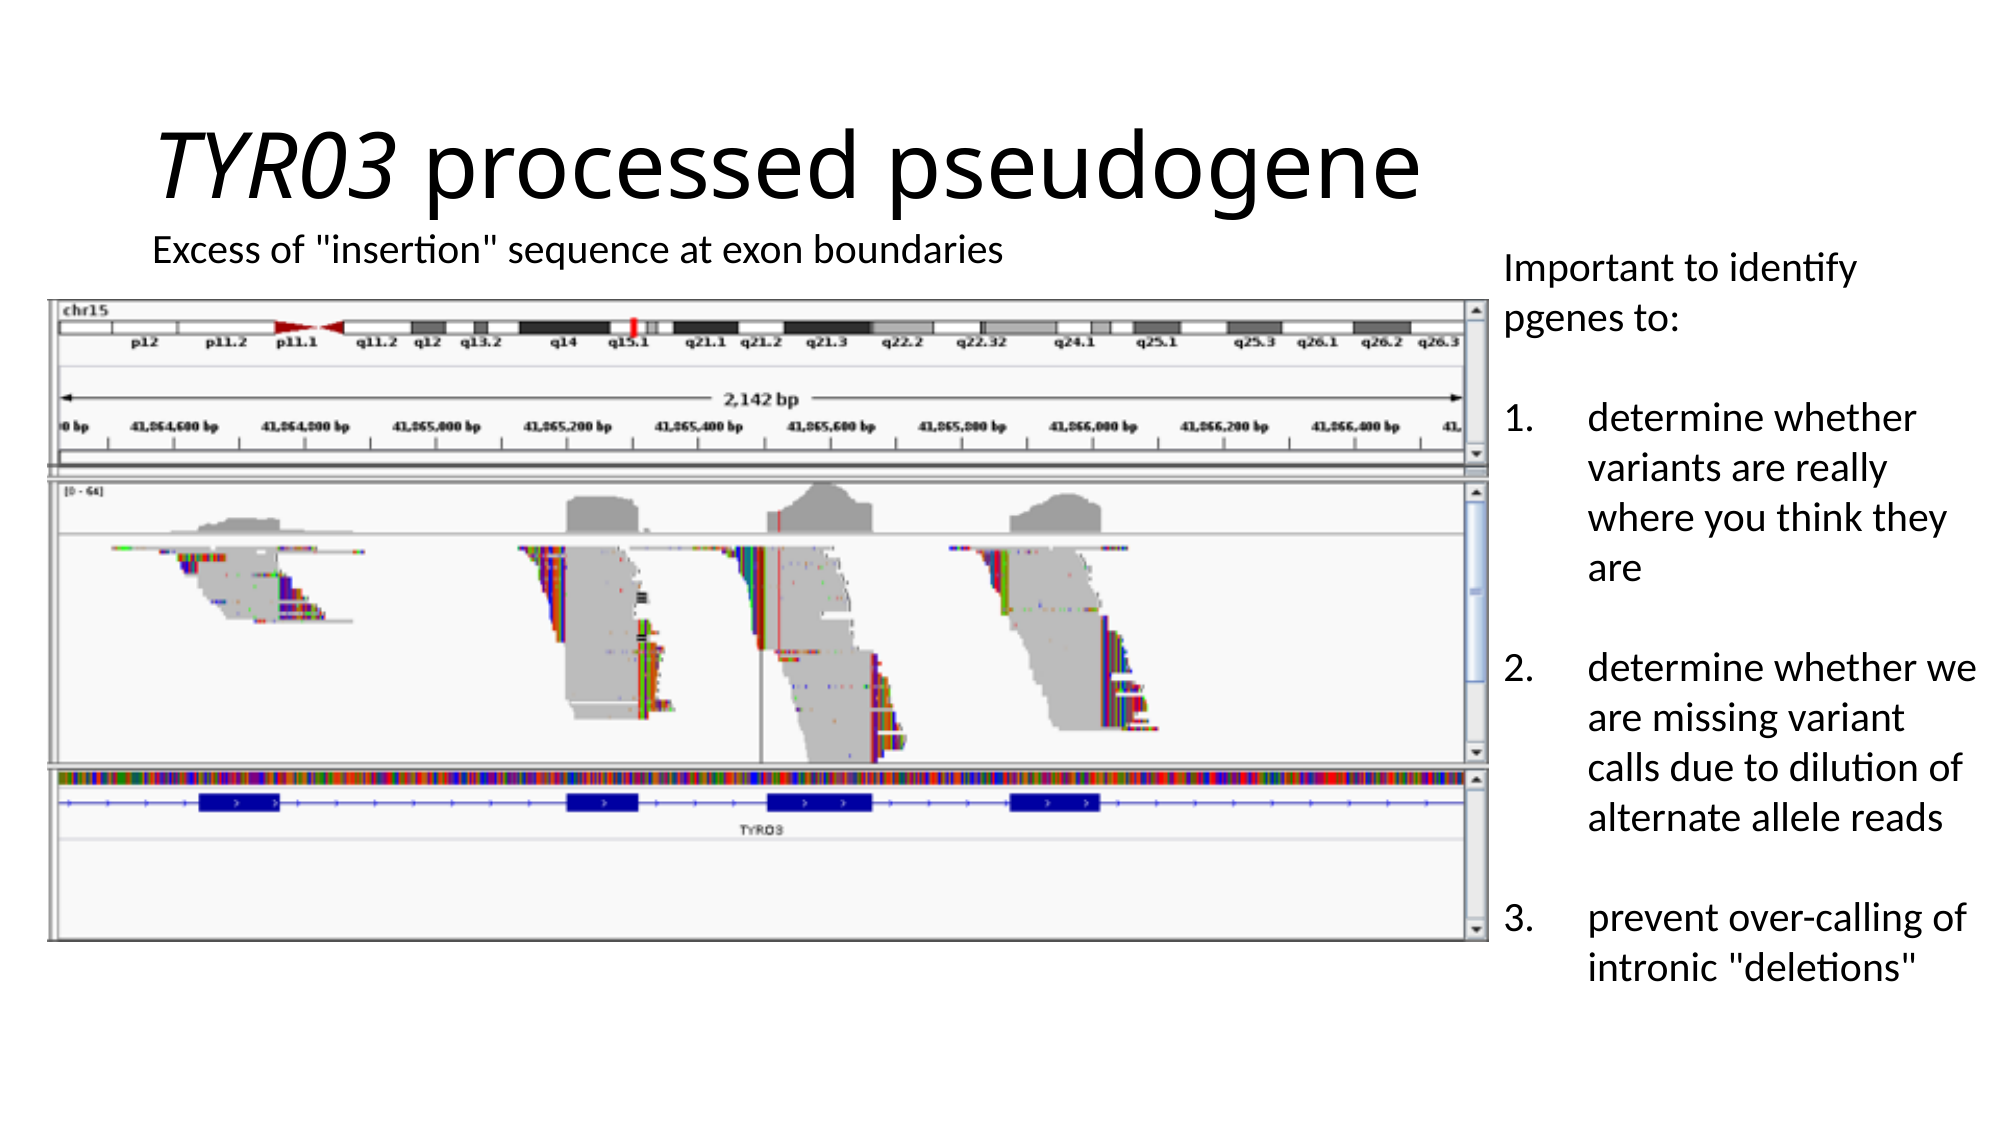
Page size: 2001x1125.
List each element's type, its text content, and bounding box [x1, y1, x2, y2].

text_box Excess of "insertion" sequence at exon boundaries [137, 214, 1888, 280]
title TYR03 processed pseudogene [137, 59, 1863, 214]
picture [46, 299, 1489, 942]
text_box Important to identify pgenes to: determine whether variants are really where you think they are determine whether we are missing variant calls due to dilution of alternate allele reads prevent over-calling of intronic "deletions" [1488, 232, 2000, 1125]
